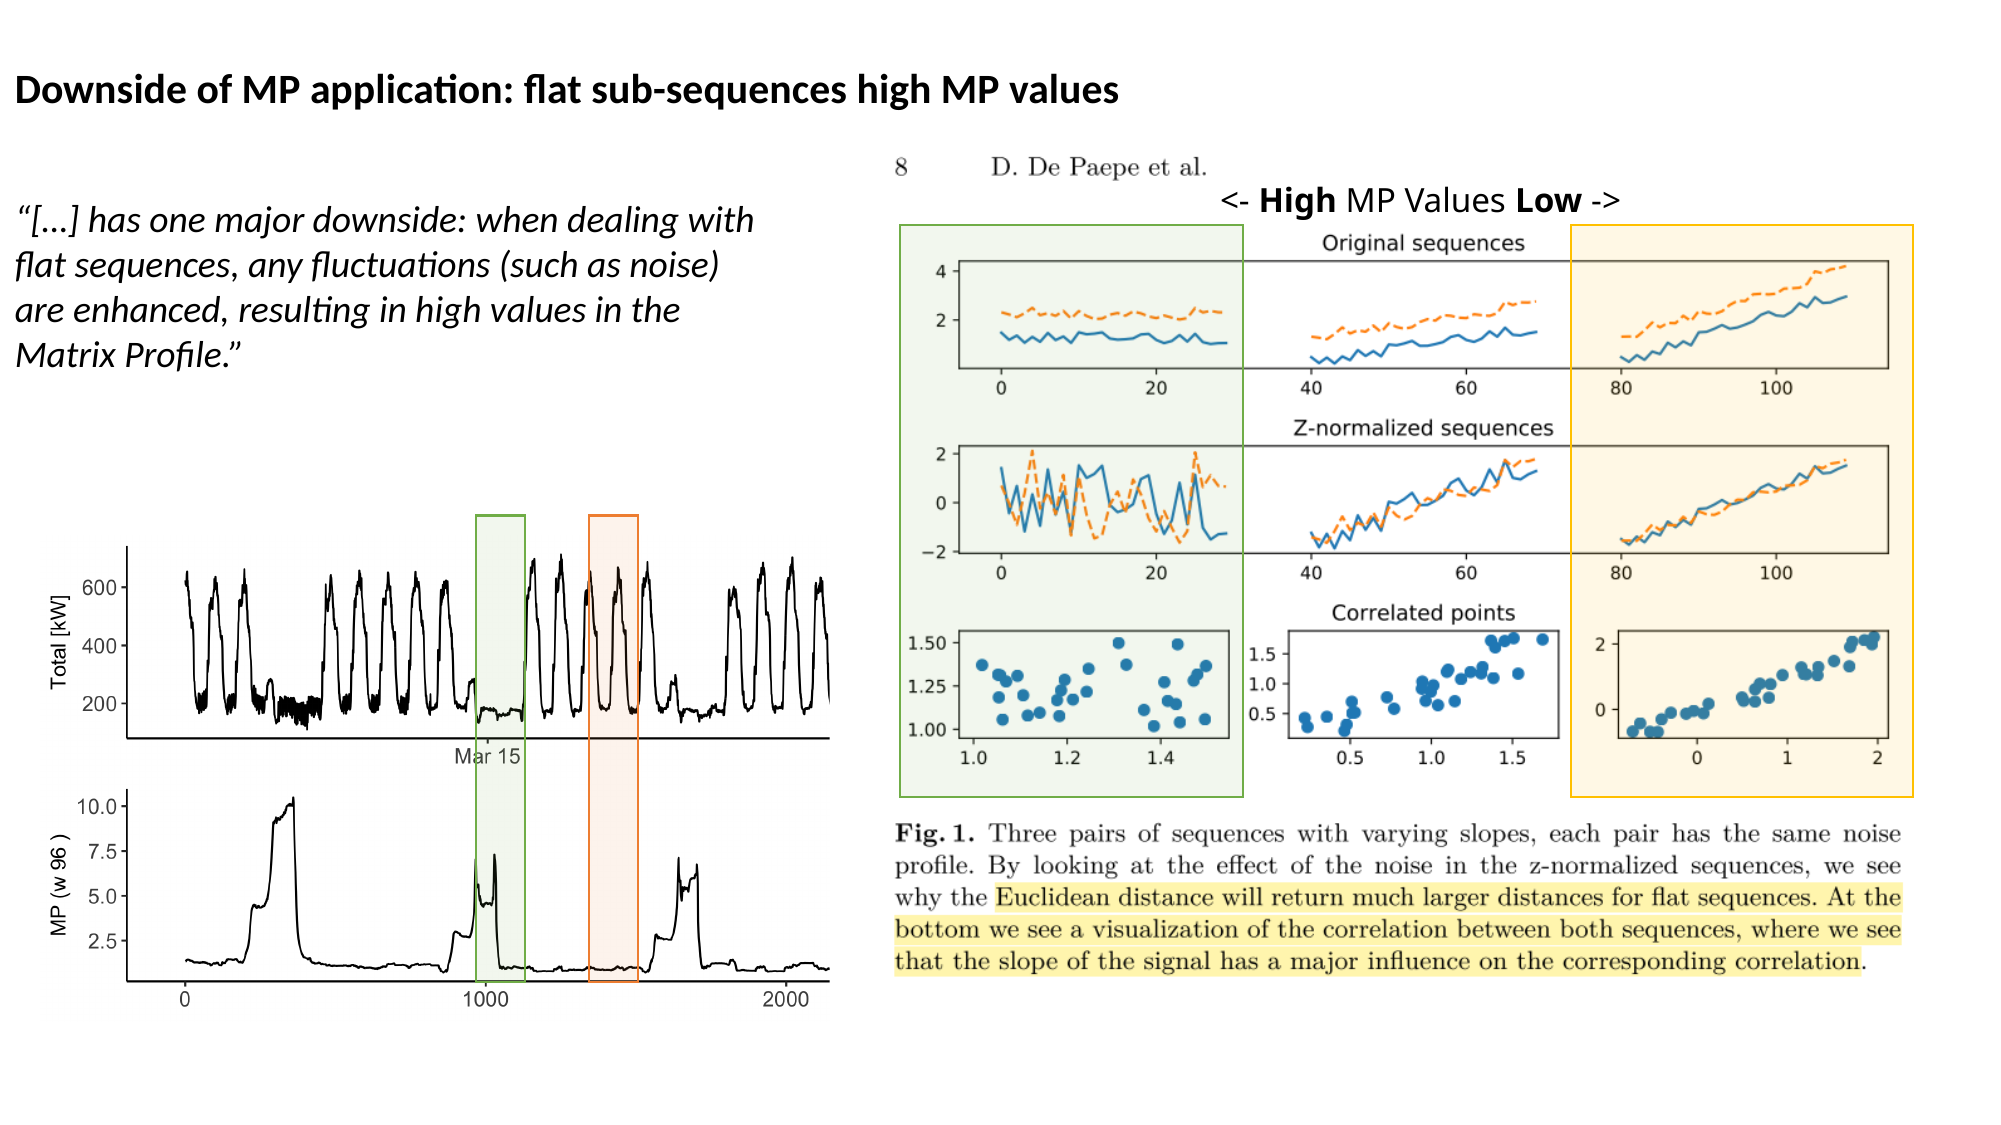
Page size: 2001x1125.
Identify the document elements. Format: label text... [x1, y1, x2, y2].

picture [40, 535, 830, 1022]
picture [853, 142, 1937, 983]
title Downside of MP application: flat sub-sequences high MP values [0, 60, 1873, 123]
text_box [588, 514, 639, 535]
text_box [475, 514, 526, 535]
list “[…] has one major downside: when dealing with flat sequences, any fluctuations (such as noise) are enhanced, resulting in high values in the Matrix Profile.” [0, 142, 790, 1022]
